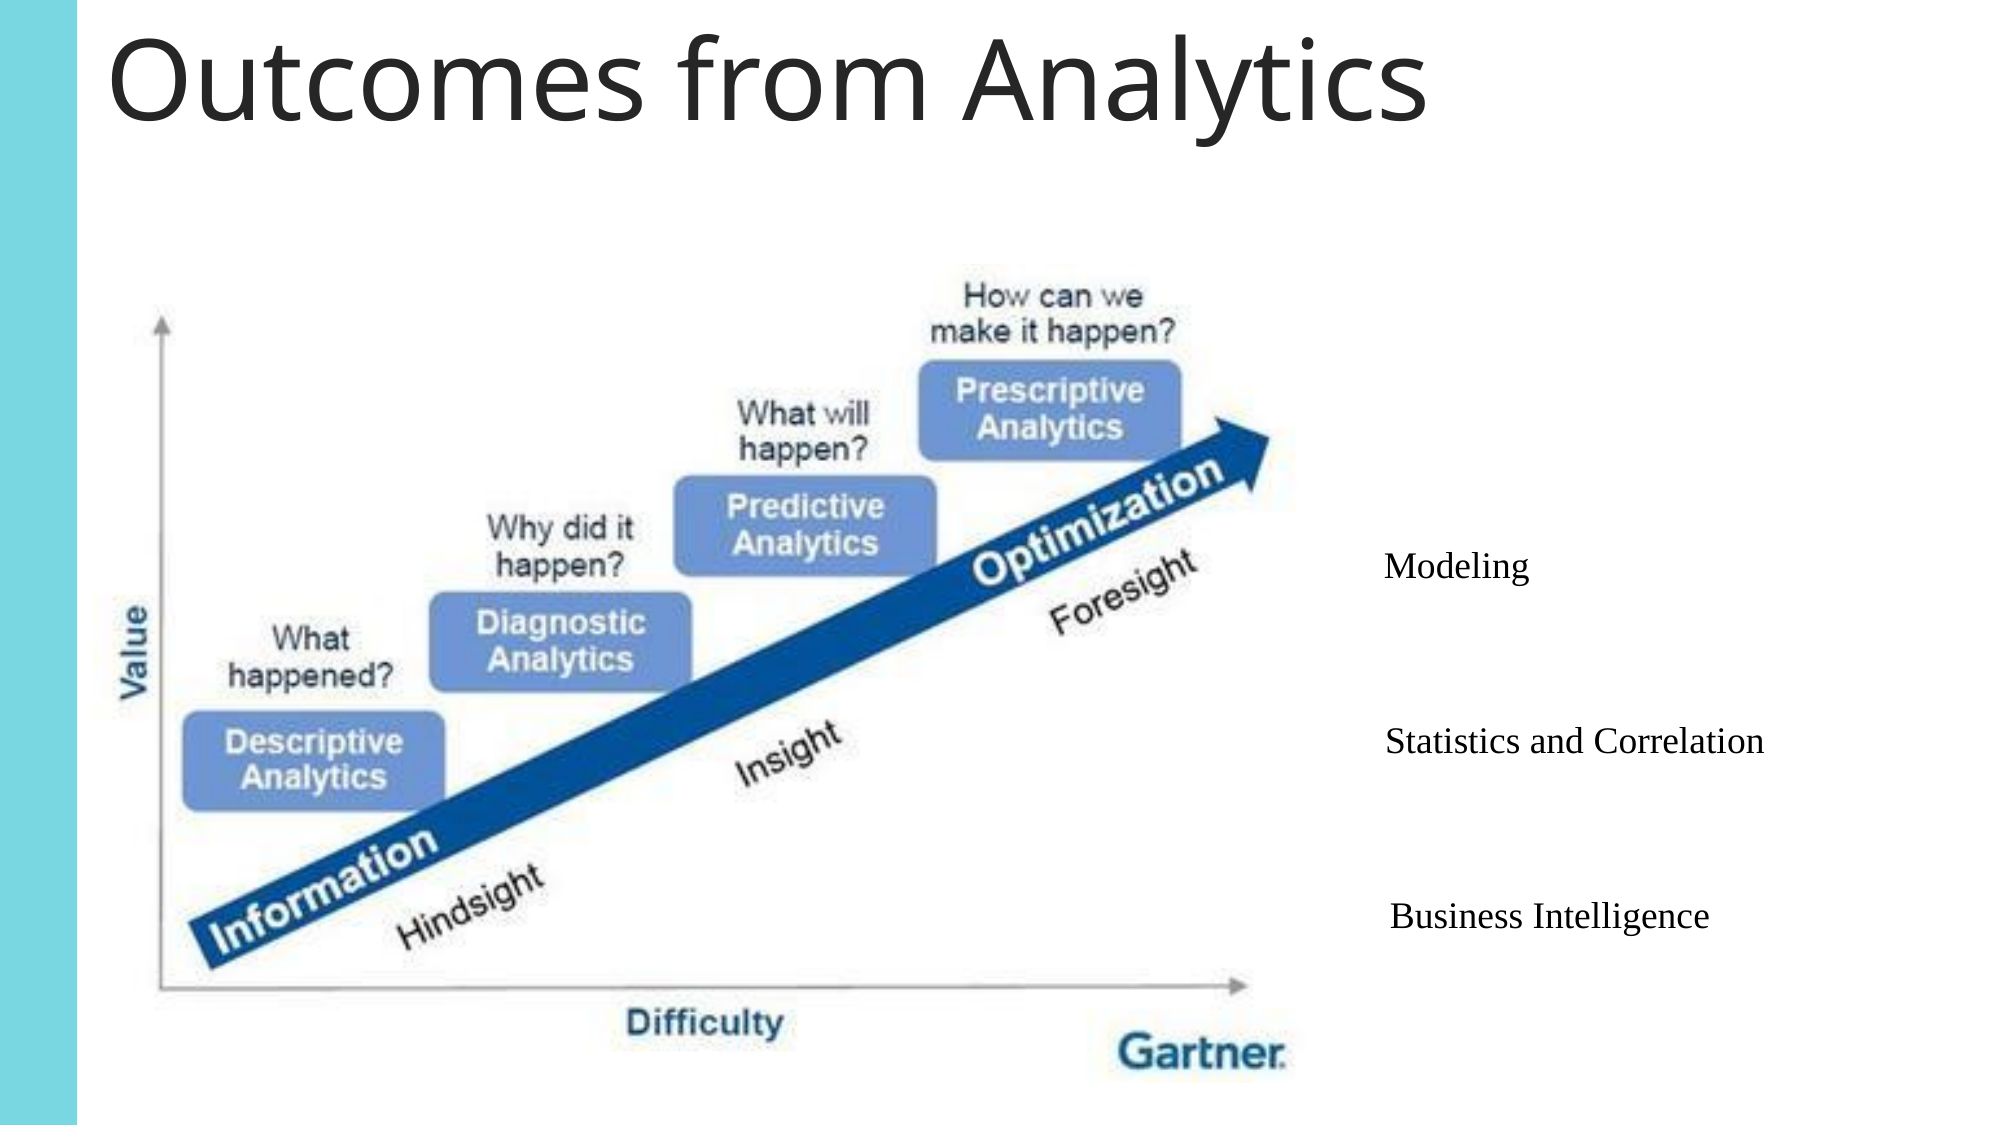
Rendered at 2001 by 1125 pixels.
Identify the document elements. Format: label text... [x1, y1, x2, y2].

picture [92, 263, 1312, 1084]
text_box Modeling [1368, 533, 1545, 593]
text_box Statistics and Correlation [1370, 708, 1781, 768]
text_box Business Intelligence [1375, 883, 1726, 944]
title Outcomes from Analytics [90, 31, 1954, 151]
